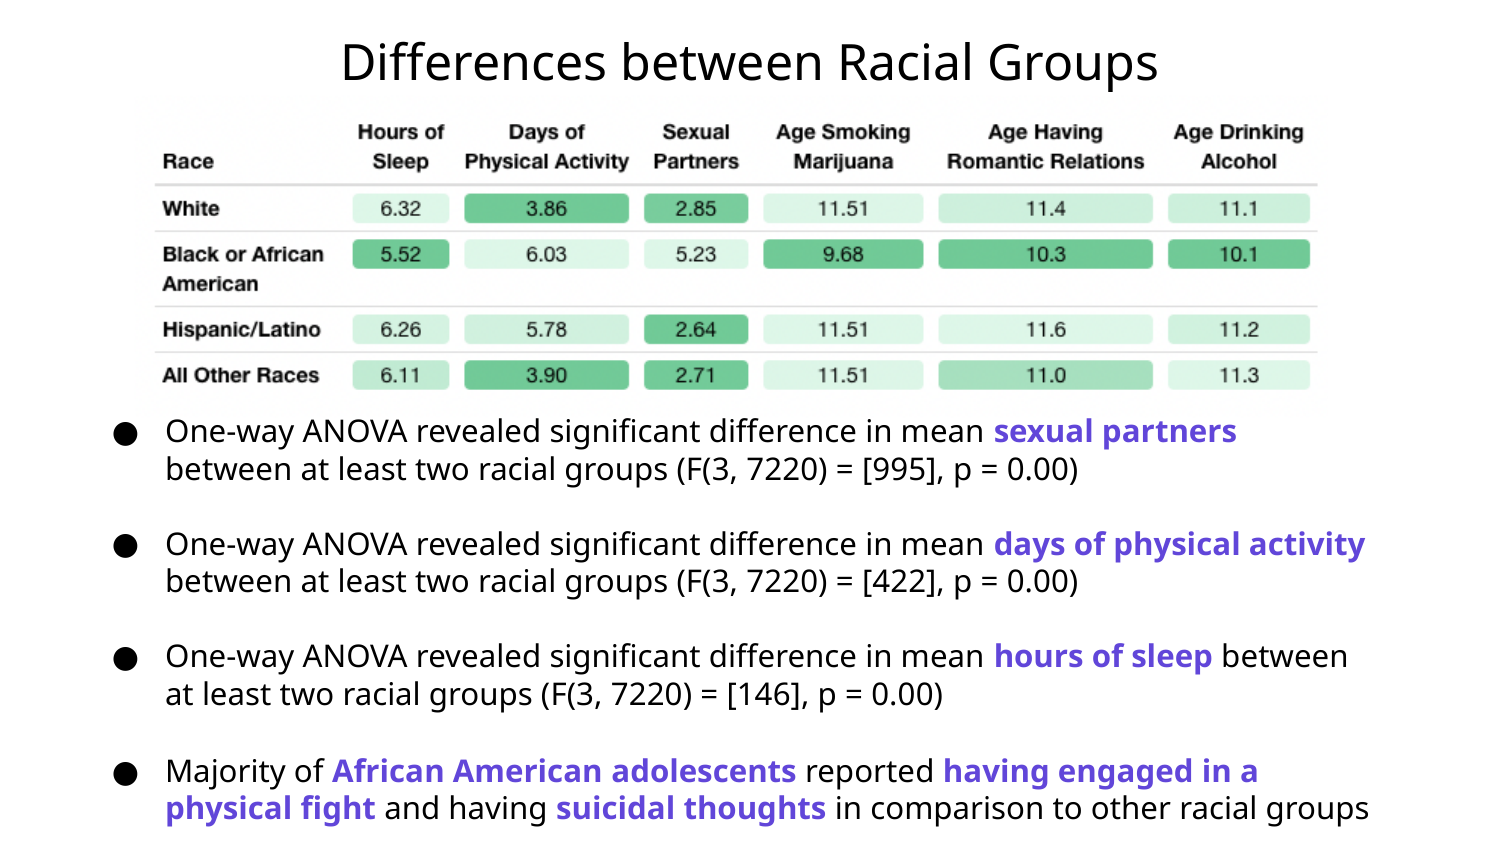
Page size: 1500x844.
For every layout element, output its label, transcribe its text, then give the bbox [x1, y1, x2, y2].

picture [134, 95, 1328, 418]
title Differences between Racial Groups [75, 33, 1425, 88]
text_box One-way ANOVA revealed significant difference in mean sexual partners between at least two racial groups (F(3, 7220) = [995], p = 0.00) One-way ANOVA revealed significant difference in mean days of physical activity between at least two racial groups (F(3, 7220) = [422], p = 0.00) One-way ANOVA revealed significant difference in mean hours of sleep between at least two racial groups (F(3, 7220) = [146], p = 0.00) Majority of African American adolescents reported having engaged in a physical fight and having suicidal thoughts in comparison to other racial groups [74, 396, 1387, 844]
